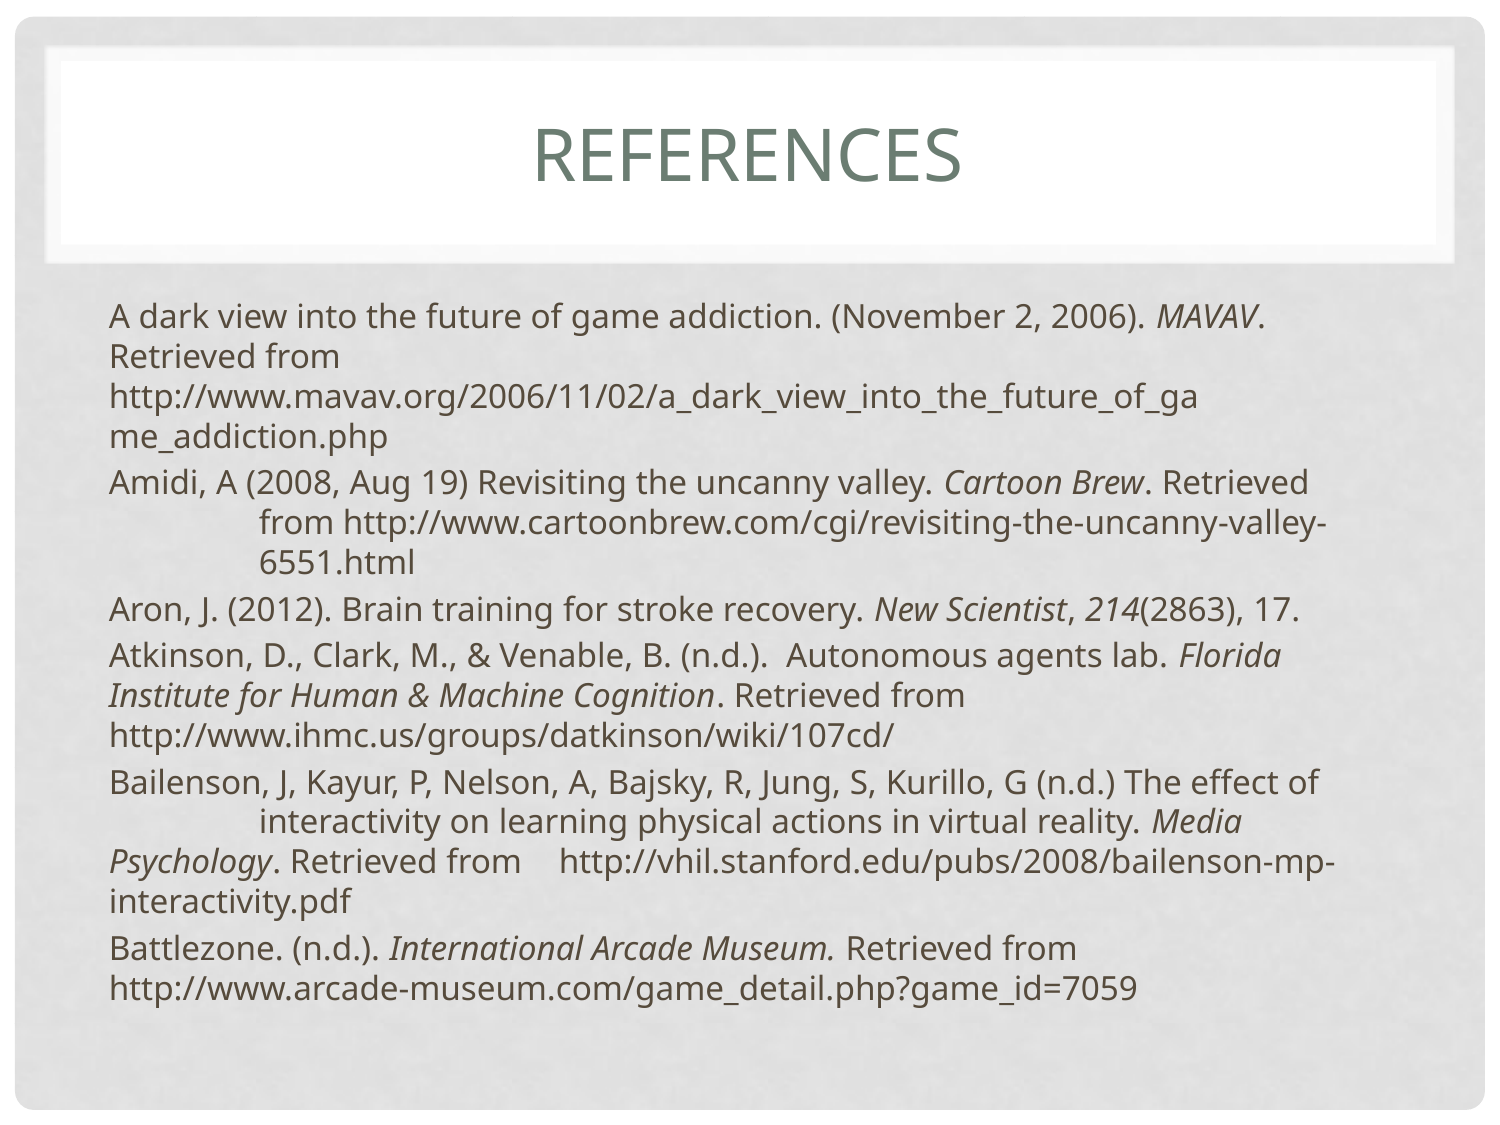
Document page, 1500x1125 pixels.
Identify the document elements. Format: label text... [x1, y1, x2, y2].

list A dark view into the future of game addiction. (November 2, 2006). MAVAV. Retrieved from http://www.mavav.org/2006/11/02/a_dark_view_into_the_future_of_ga me_addiction.php Amidi, A (2008, Aug 19) Revisiting the uncanny valley. Cartoon Brew. Retrieved from http://www.cartoonbrew.com/cgi/revisiting-the-uncanny-valley- 6551.html Aron, J. (2012). Brain training for stroke recovery. New Scientist, 214(2863), 17. Atkinson, D., Clark, M., & Venable, B. (n.d.). Autonomous agents lab. Florida Institute for Human & Machine Cognition. Retrieved from http://www.ihmc.us/groups/datkinson/wiki/107cd/ Bailenson, J, Kayur, P, Nelson, A, Bajsky, R, Jung, S, Kurillo, G (n.d.) The effect of interactivity on learning physical actions in virtual reality. Media Psychology. Retrieved from http://vhil.stanford.edu/pubs/2008/bailenson-mp-interactivity.pdf Battlezone. (n.d.). International Arcade Museum. Retrieved from http://www.arcade-museum.com/game_detail.php?game_id=7059 [75, 287, 1425, 1005]
title References [69, 66, 1425, 238]
